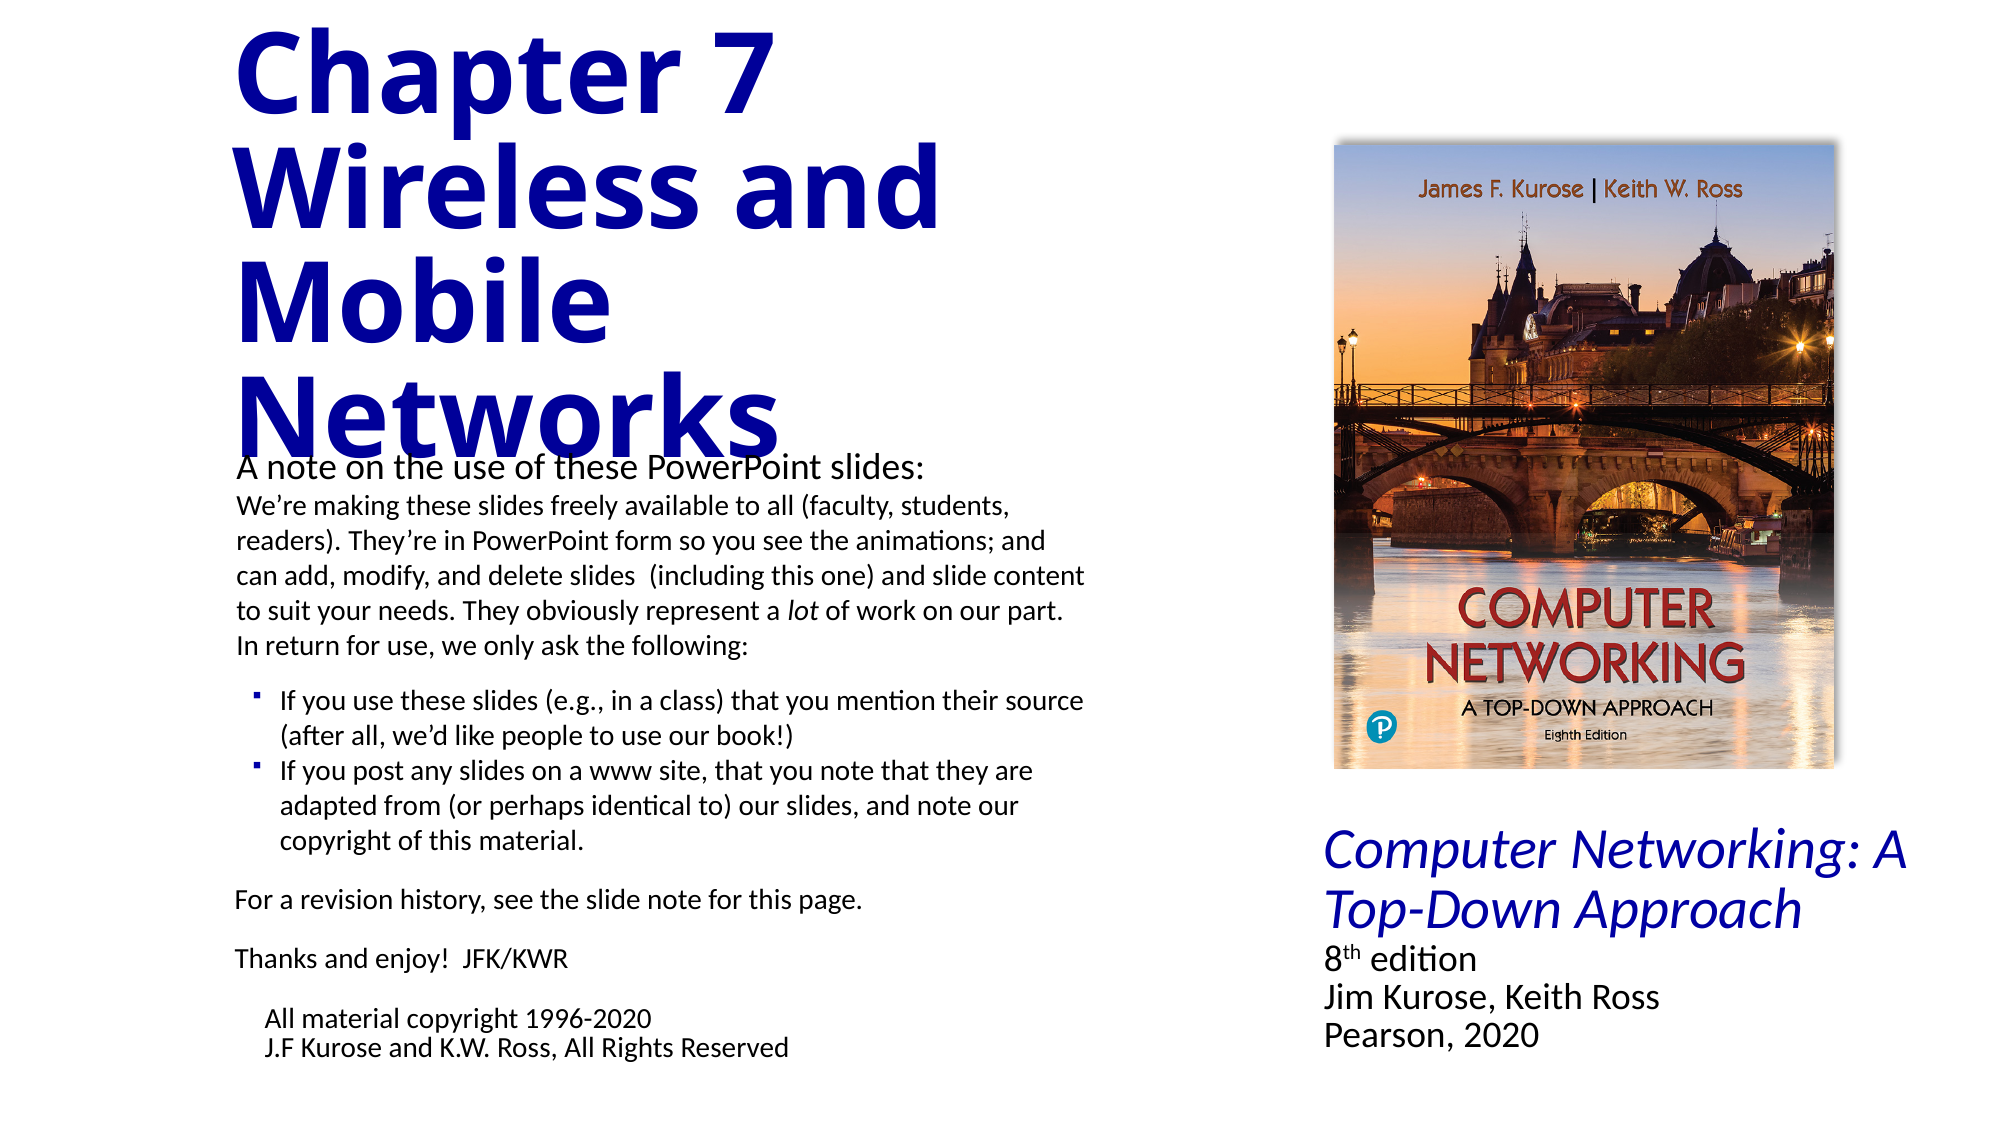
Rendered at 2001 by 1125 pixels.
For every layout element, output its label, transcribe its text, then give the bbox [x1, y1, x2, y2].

text_box Chapter 7 Wireless and Mobile Networks [217, 92, 1059, 411]
text_box A note on the use of these PowerPoint slides: We’re making these slides freely available to all (faculty, students, readers). They’re in PowerPoint form so you see the animations; and can add, modify, and delete slides (including this one) and slide content to suit your needs. They obviously represent a lot of work on our part. In return for use, we only ask the following: [221, 434, 1104, 699]
text_box Computer Networking: A Top-Down Approach 8th edition Jim Kurose, Keith Ross Pearson, 2020 [1309, 703, 1963, 1125]
picture [1334, 145, 1834, 769]
text_box If you use these slides (e.g., in a class) that you mention their source (after all, we’d like people to use our book!) If you post any slides on a www site, that you note that they are adapted from (or perhaps identical to) our slides, and note our copyright of this material. For a revision history, see the slide note for this page. Thanks and enjoy! JFK/KWR All material copyright 1996-2020 J.F Kurose and K.W. Ross, All Rights Reserved [217, 638, 1100, 1072]
